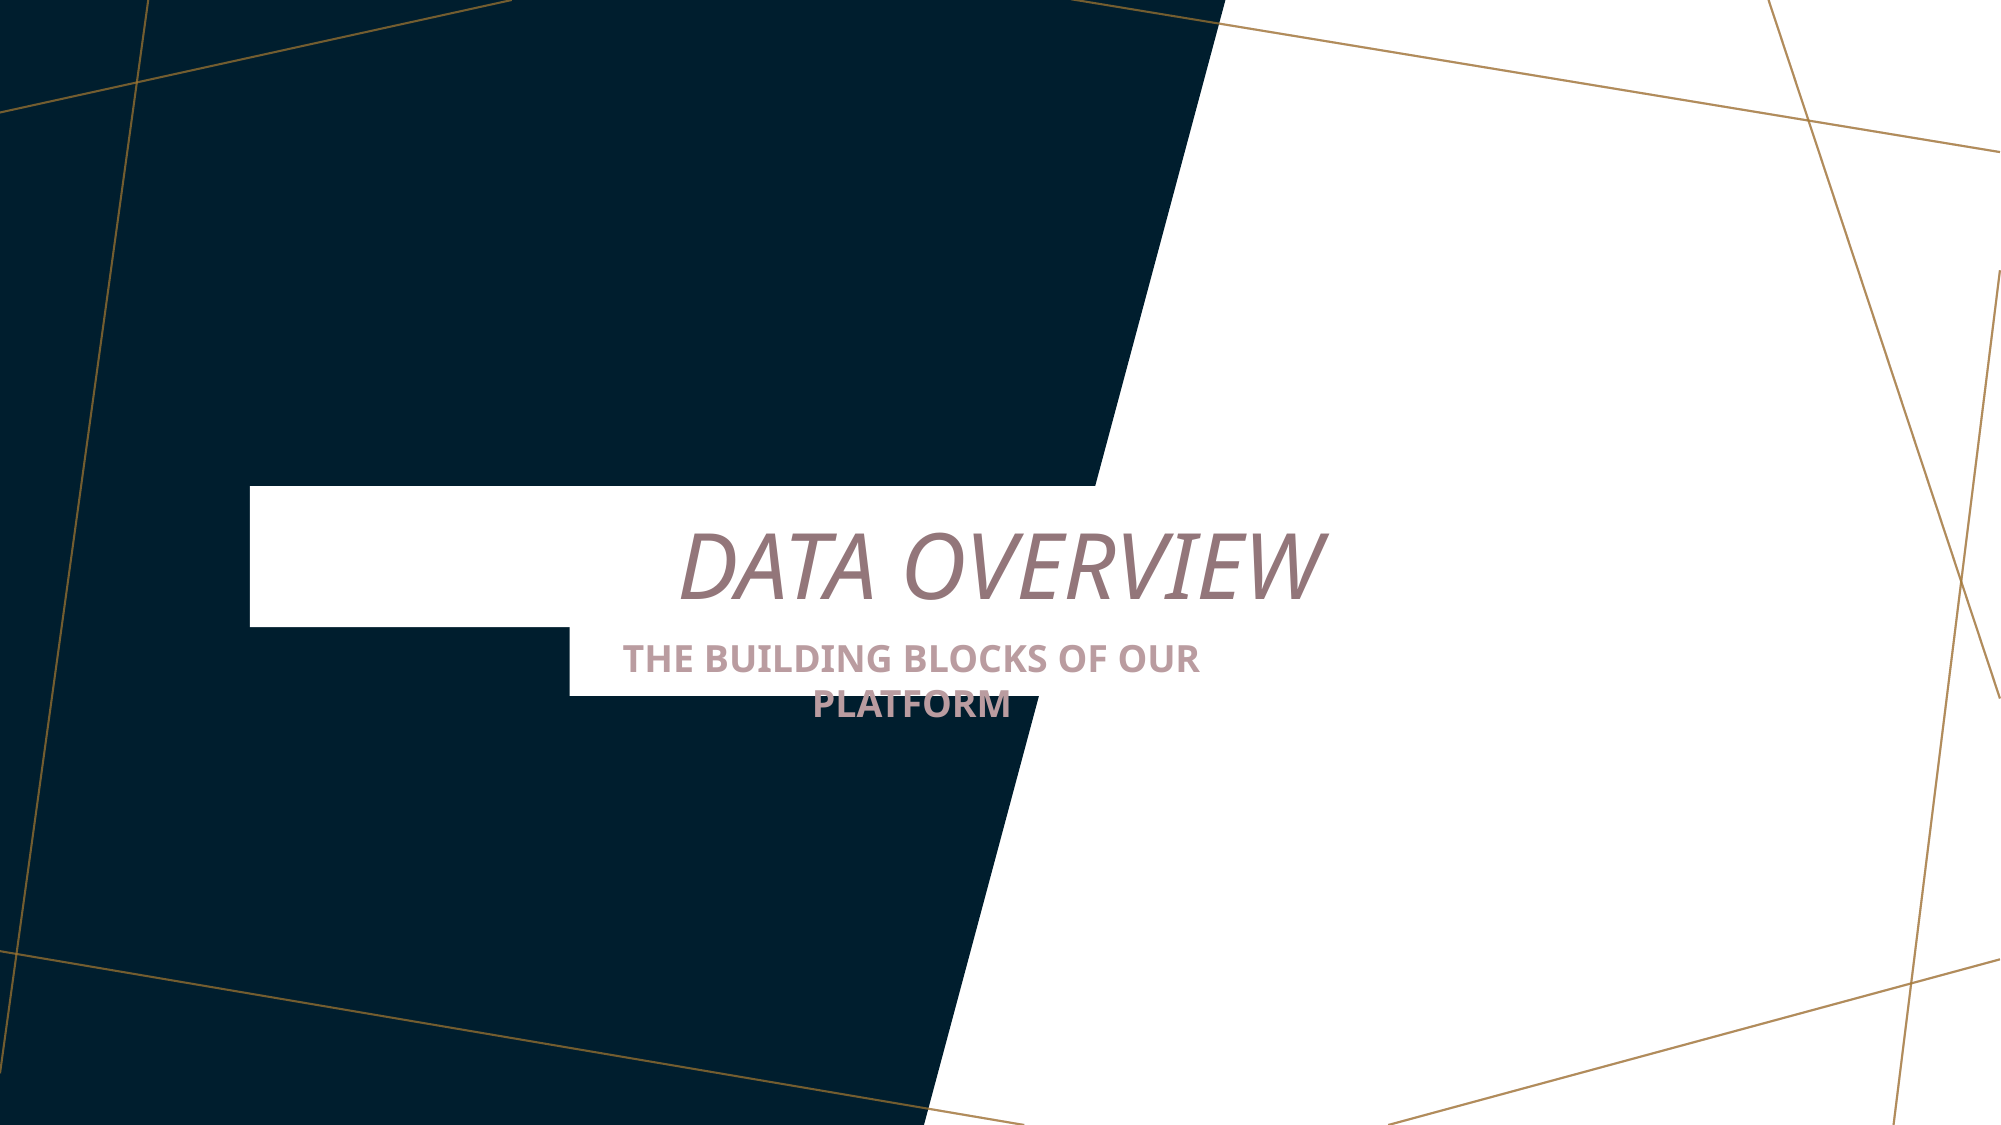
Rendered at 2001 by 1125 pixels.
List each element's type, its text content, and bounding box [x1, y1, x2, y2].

title Data Overview [249, 486, 1750, 628]
subtitle The building blocks of our platform [569, 627, 1254, 696]
